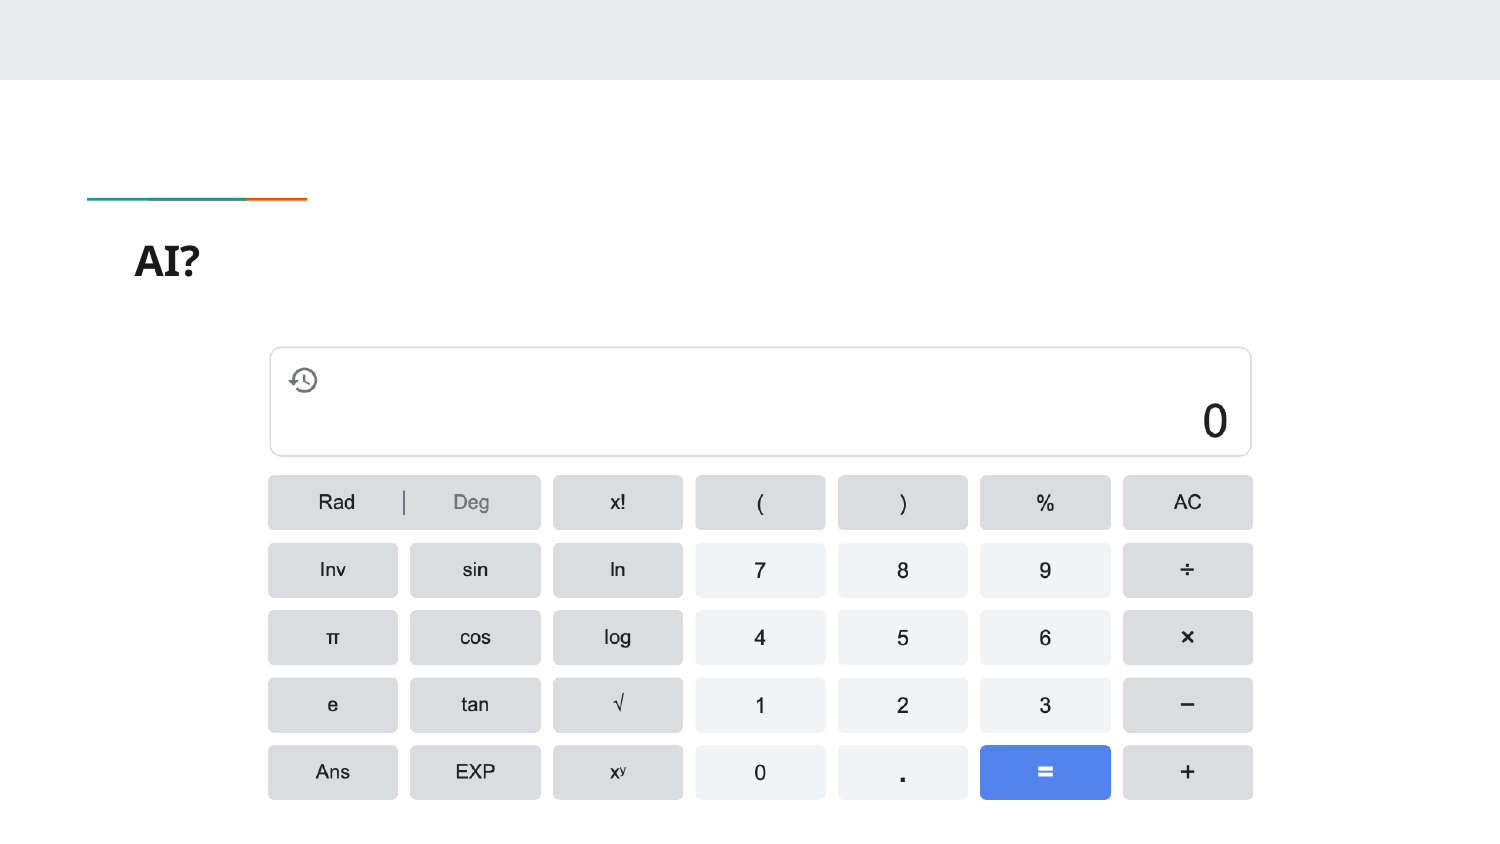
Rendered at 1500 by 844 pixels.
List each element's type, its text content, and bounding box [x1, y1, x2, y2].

picture [262, 340, 1262, 816]
title AI? [119, 216, 1381, 305]
